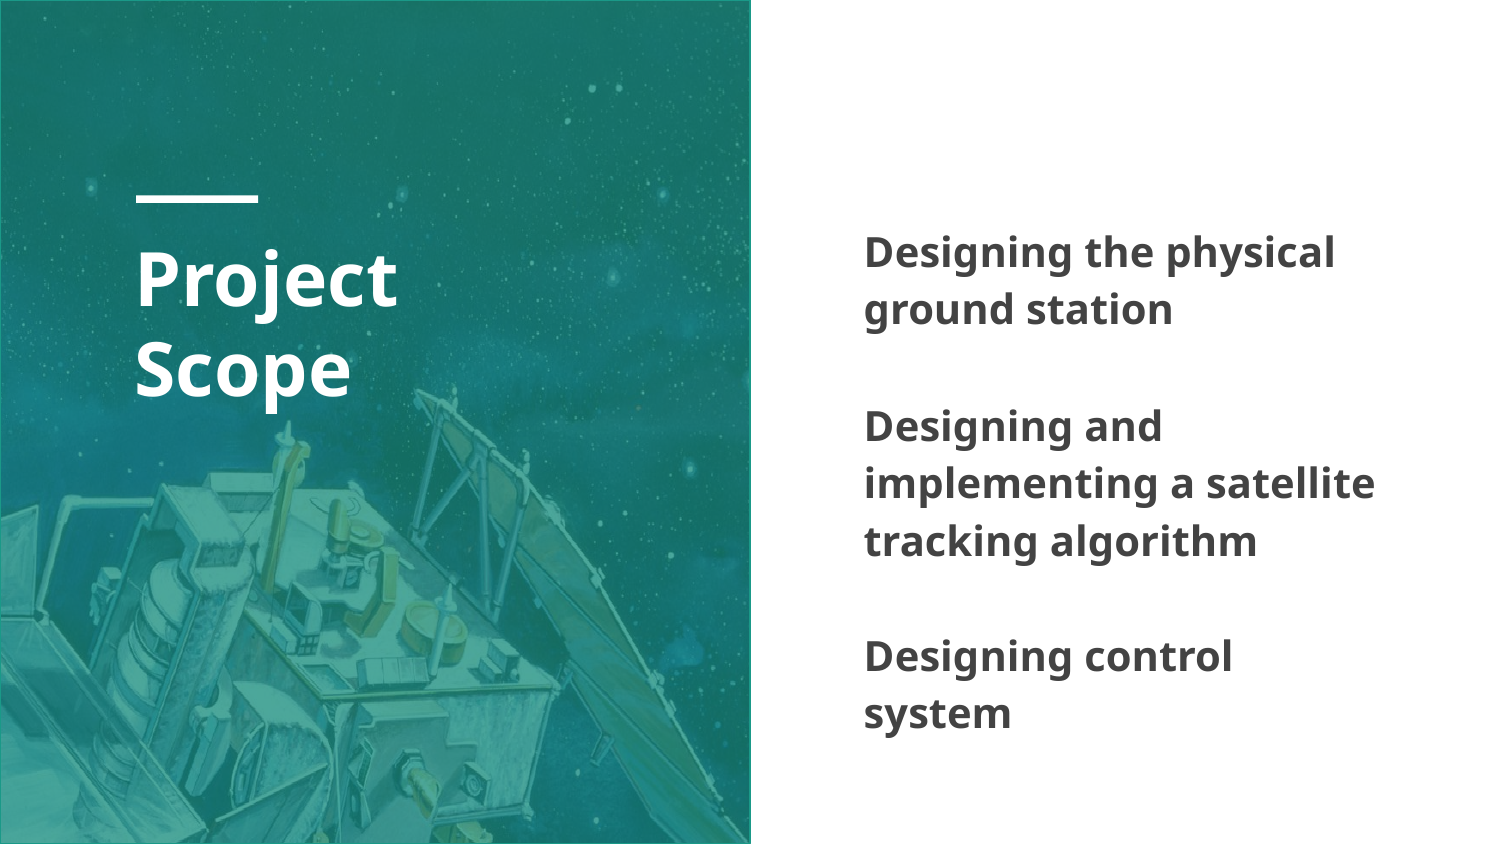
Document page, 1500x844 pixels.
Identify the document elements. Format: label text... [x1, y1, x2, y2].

picture [0, 0, 751, 844]
list Designing the physical ground station Designing and implementing a satellite tracking algorithm Designing control system [848, 202, 1403, 700]
